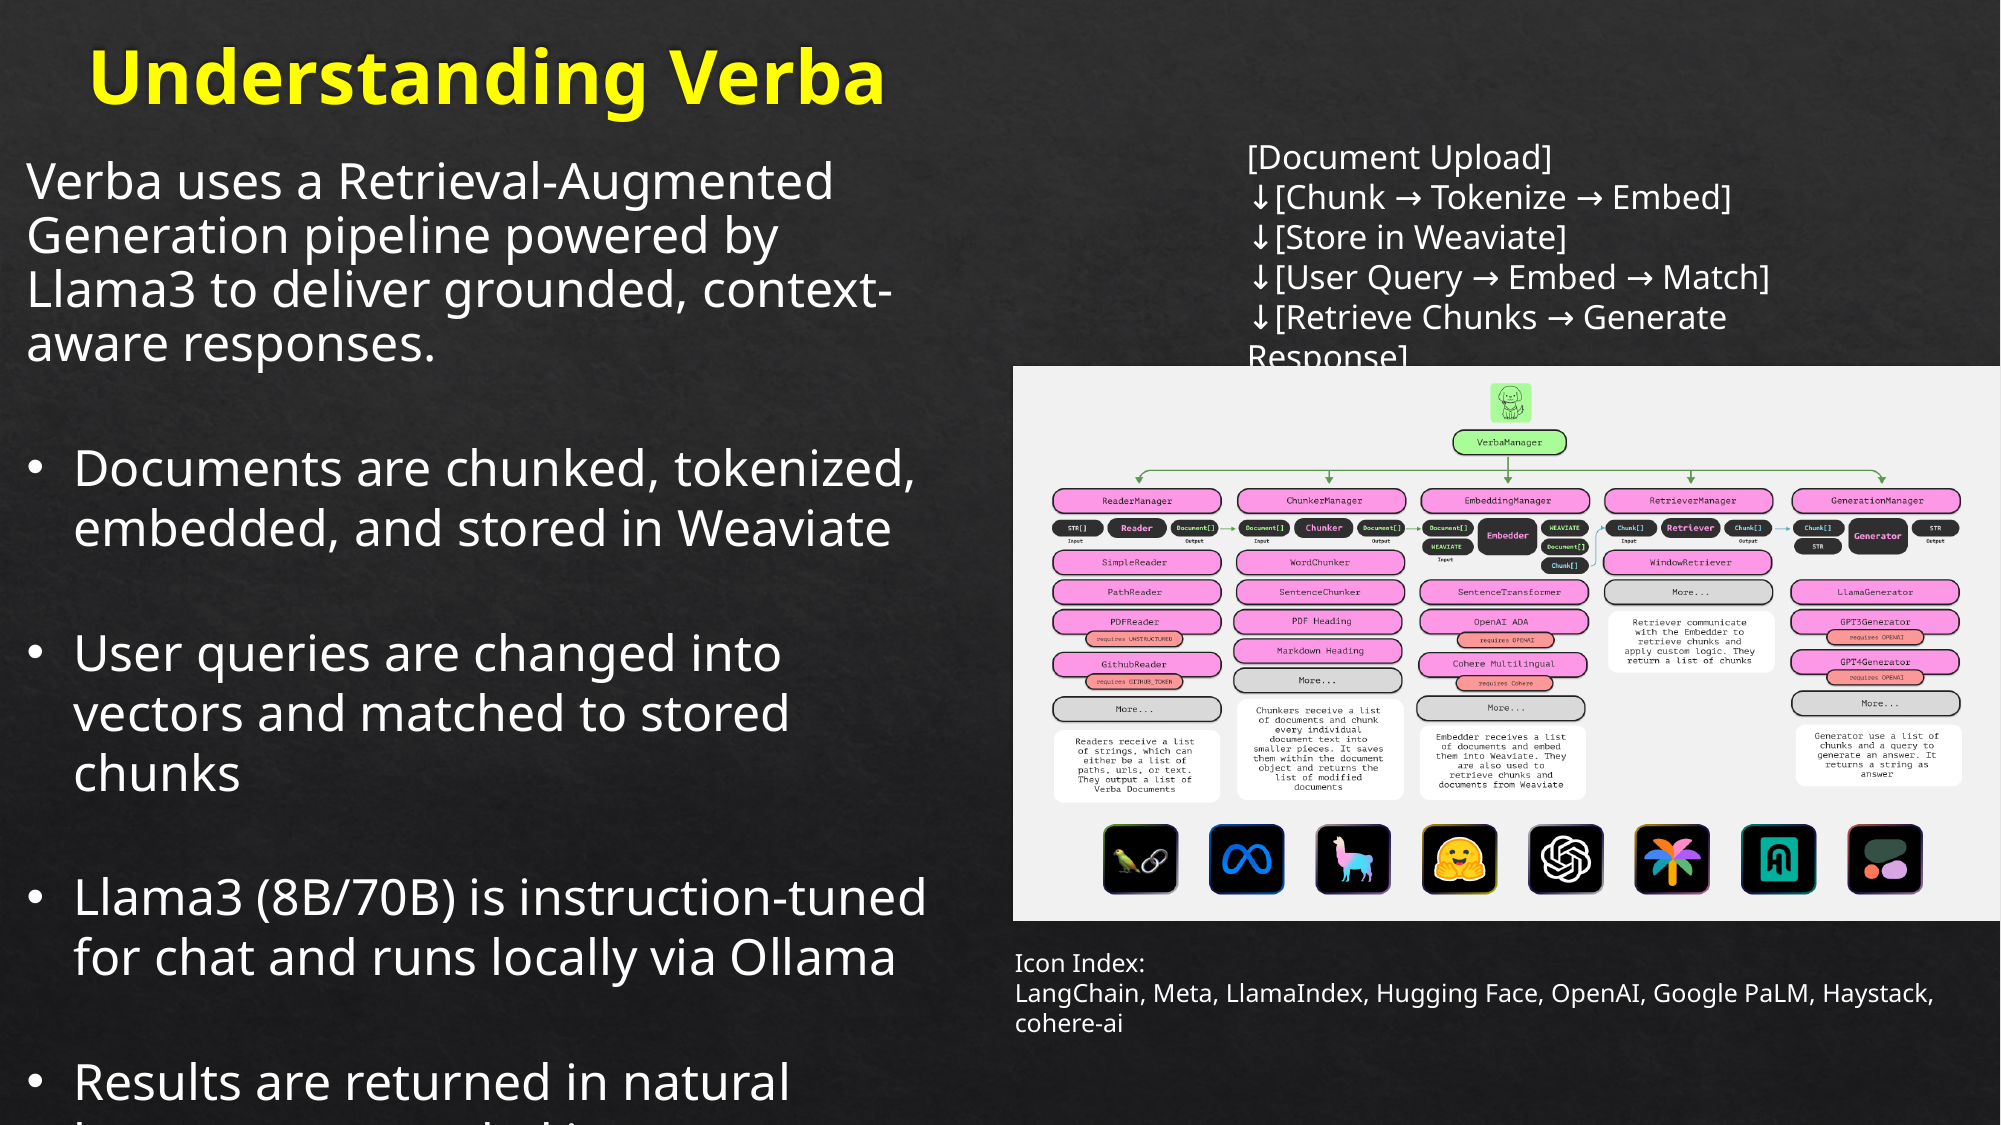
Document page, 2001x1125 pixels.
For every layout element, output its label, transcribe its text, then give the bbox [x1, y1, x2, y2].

title Understanding Verba [25, 21, 951, 148]
text_box Verba uses a Retrieval-Augmented Generation pipeline powered by Llama3 to deliver grounded, context-aware responses. Documents are chunked, tokenized, embedded, and stored in Weaviate User queries are changed into vectors and matched to stored chunks Llama3 (8B/70B) is instruction-tuned for chat and runs locally via Ollama Results are returned in natural language, grounded in source content [11, 148, 965, 1087]
text_box [Document Upload] ↓[Chunk → Tokenize → Embed] ↓[Store in Weaviate] ↓[User Query → Embed → Match] ↓[Retrieve Chunks → Generate Response] [1231, 128, 1881, 362]
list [1013, 366, 2000, 921]
text_box Icon Index: LangChain, Meta, LlamaIndex, Hugging Face, OpenAI, Google PaLM, Haystack, cohere-ai [999, 940, 2000, 1046]
